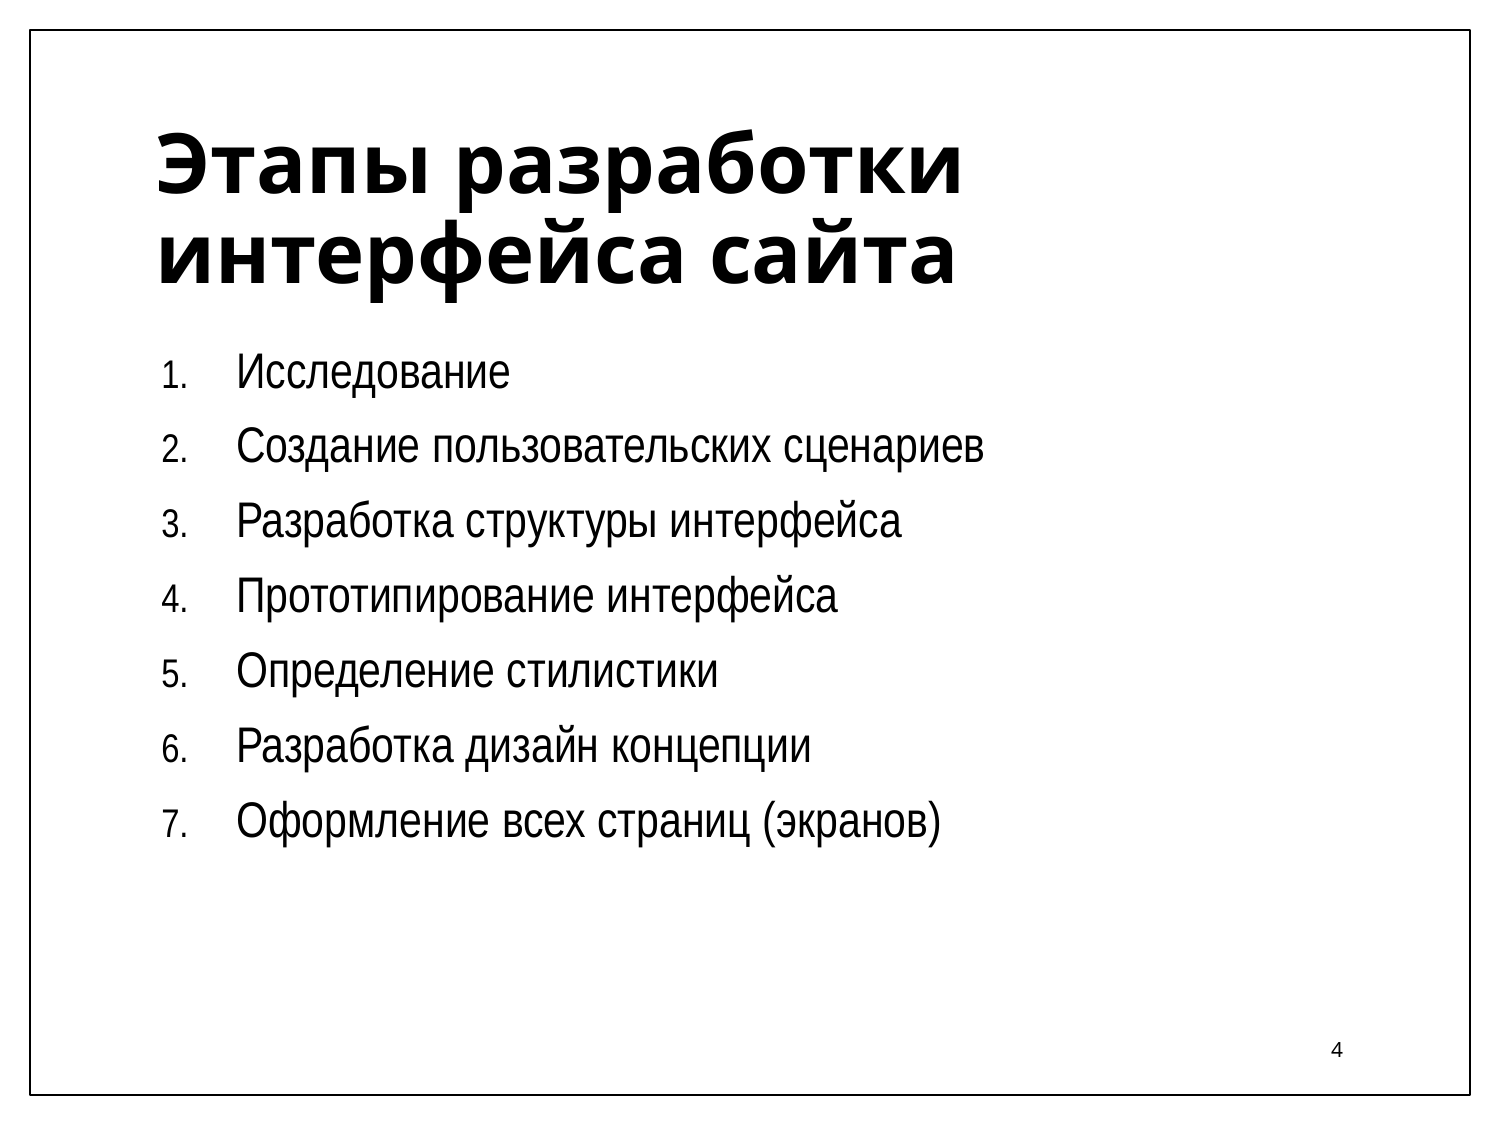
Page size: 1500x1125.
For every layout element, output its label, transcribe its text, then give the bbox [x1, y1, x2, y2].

title Этапы разработки интерфейса сайта [140, 99, 1356, 323]
slide_number 4 [1147, 1020, 1358, 1081]
list Исследование Создание пользовательских сценариев Разработка структуры интерфейса Прототипирование интерфейса Определение стилистики Разработка дизайн концепции Оформление всех страниц (экранов) [140, 337, 1356, 1000]
